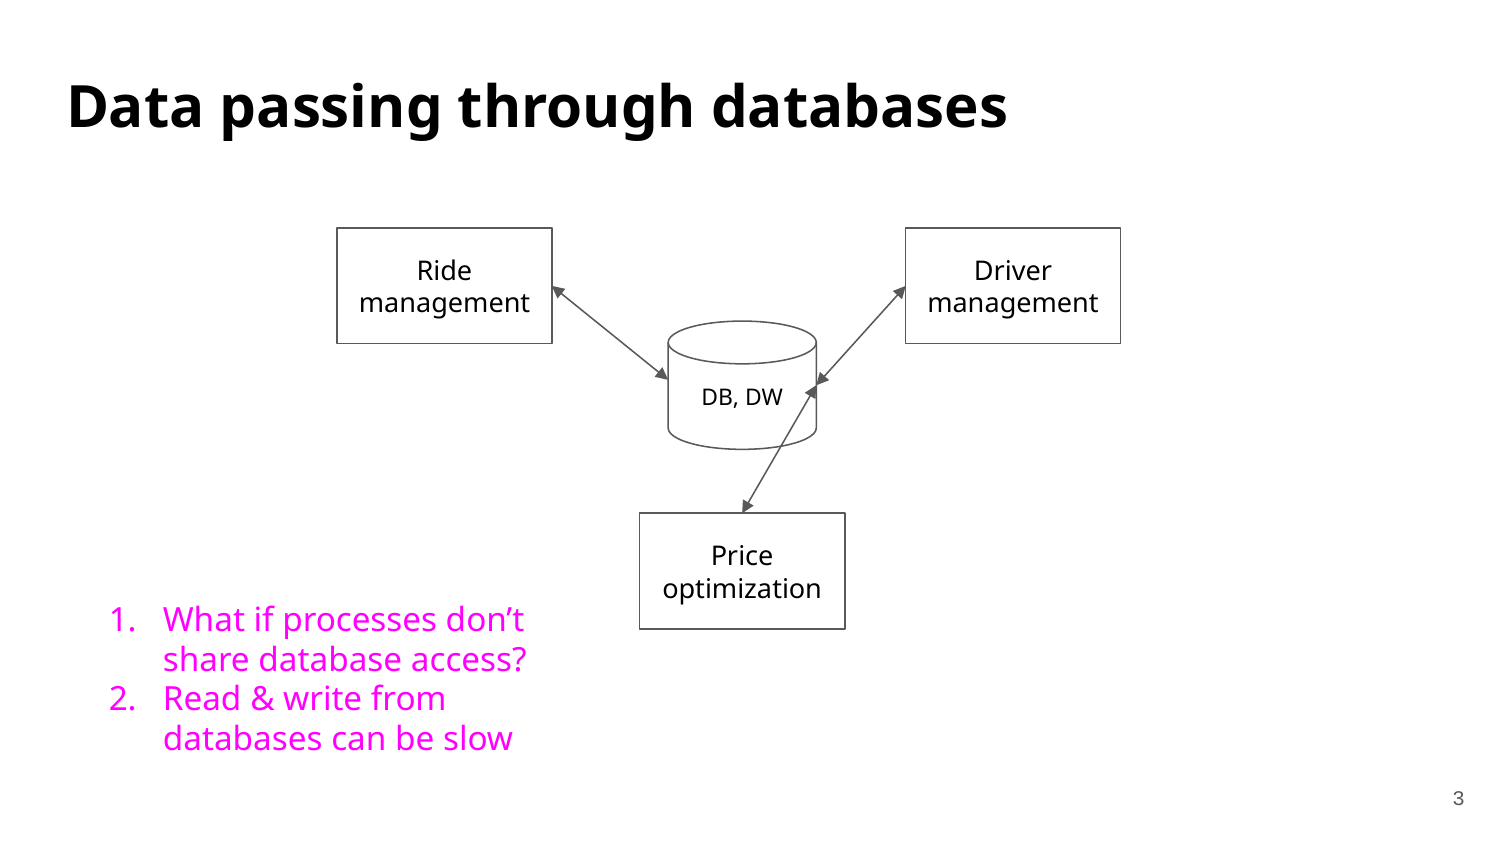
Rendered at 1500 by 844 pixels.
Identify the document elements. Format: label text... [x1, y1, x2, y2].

text_box Price optimization [639, 513, 846, 629]
text_box DB, DW [668, 321, 811, 450]
title Data passing through databases [51, 54, 1449, 134]
text_box What if processes don’t share database access? Read & write from databases can be slow [72, 582, 552, 744]
text_box Driver management [905, 228, 1121, 344]
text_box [815, 285, 906, 386]
slide_number 3 [1389, 764, 1480, 830]
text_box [551, 285, 669, 380]
text_box DB, DW [782, 393, 817, 447]
text_box Ride management [337, 228, 552, 344]
